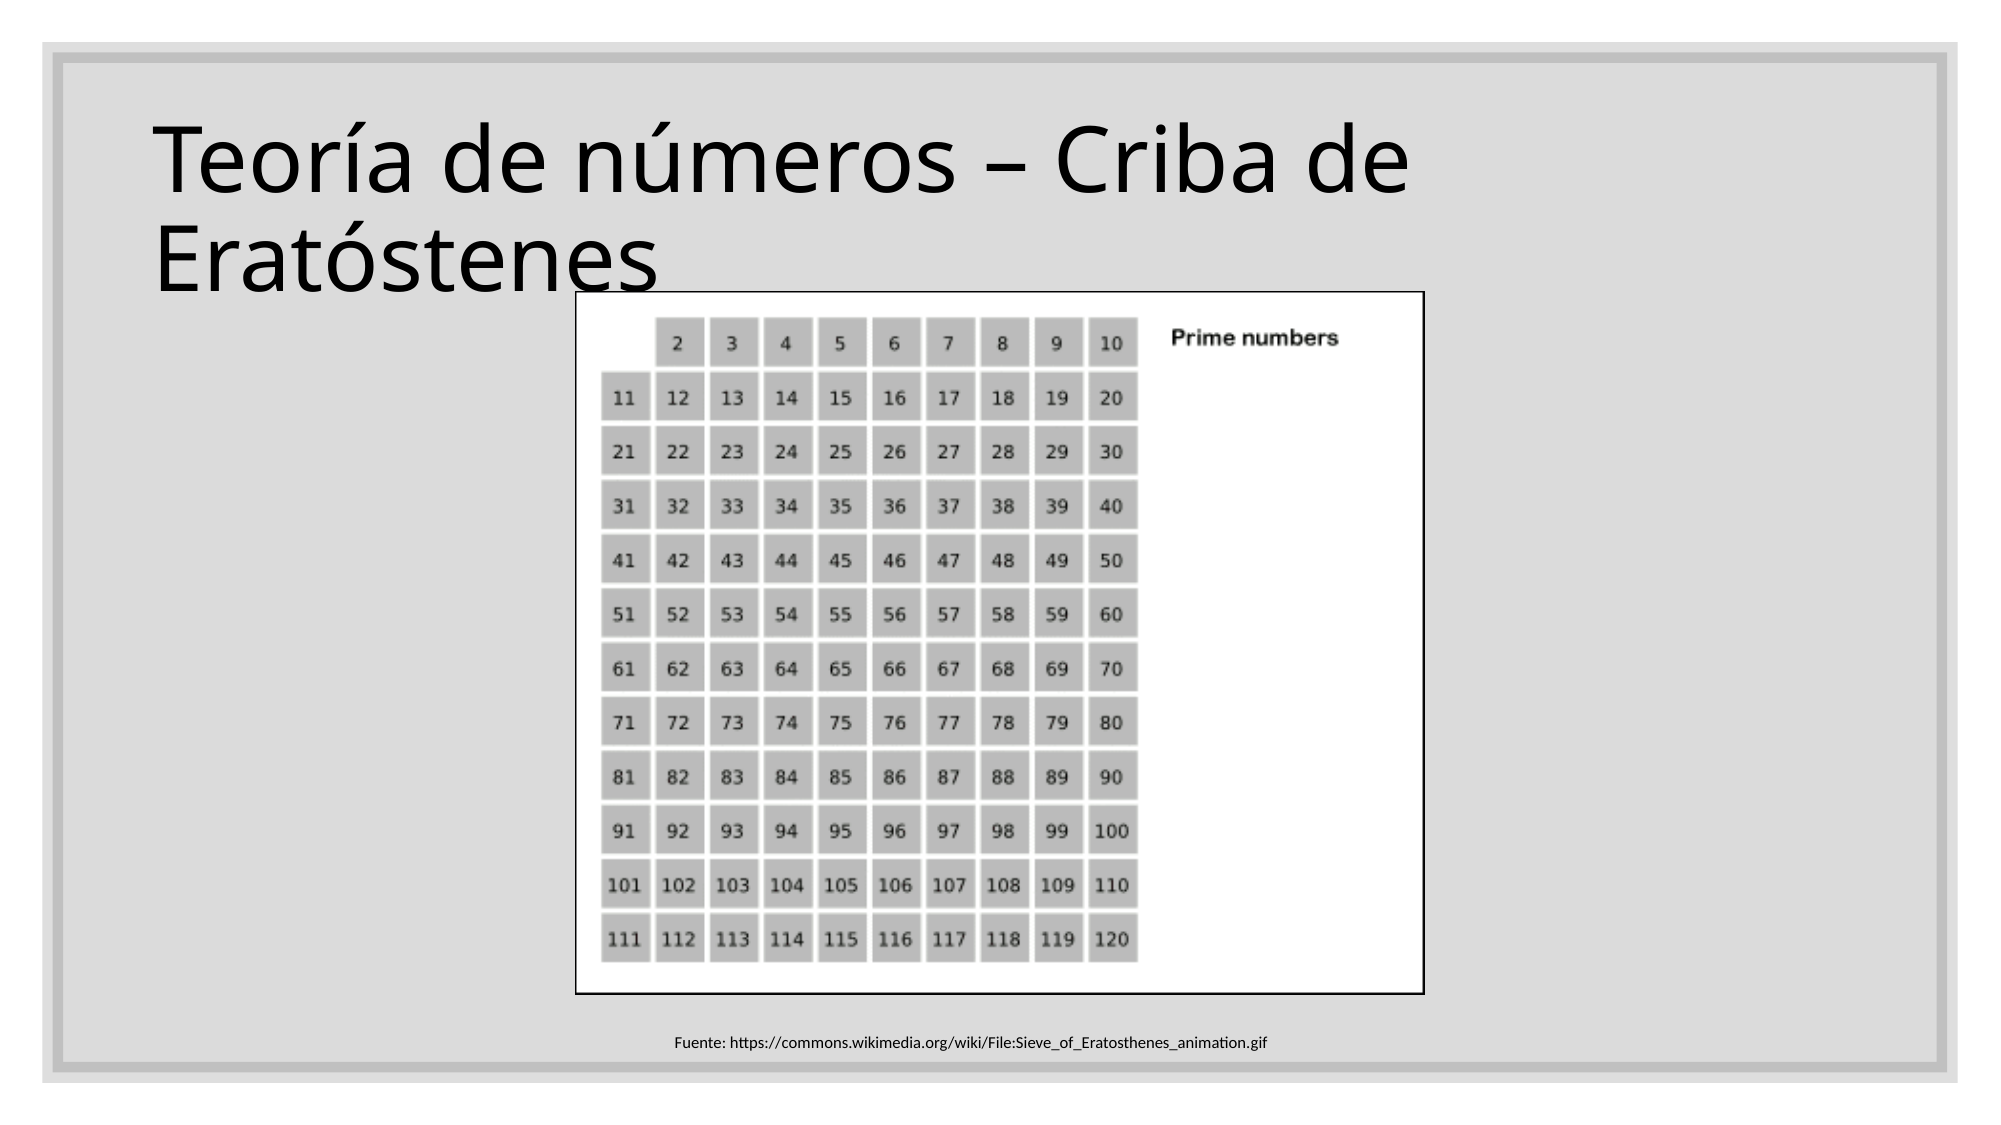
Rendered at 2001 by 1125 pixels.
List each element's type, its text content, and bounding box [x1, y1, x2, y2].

text_box [52, 51, 1948, 1073]
text_box Fuente: https://commons.wikimedia.org/wiki/File:Sieve_of_Eratosthenes_animation.gif [659, 1024, 1364, 1059]
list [575, 291, 1425, 995]
title Teoría de números – Criba de Eratóstenes [137, 103, 1863, 322]
